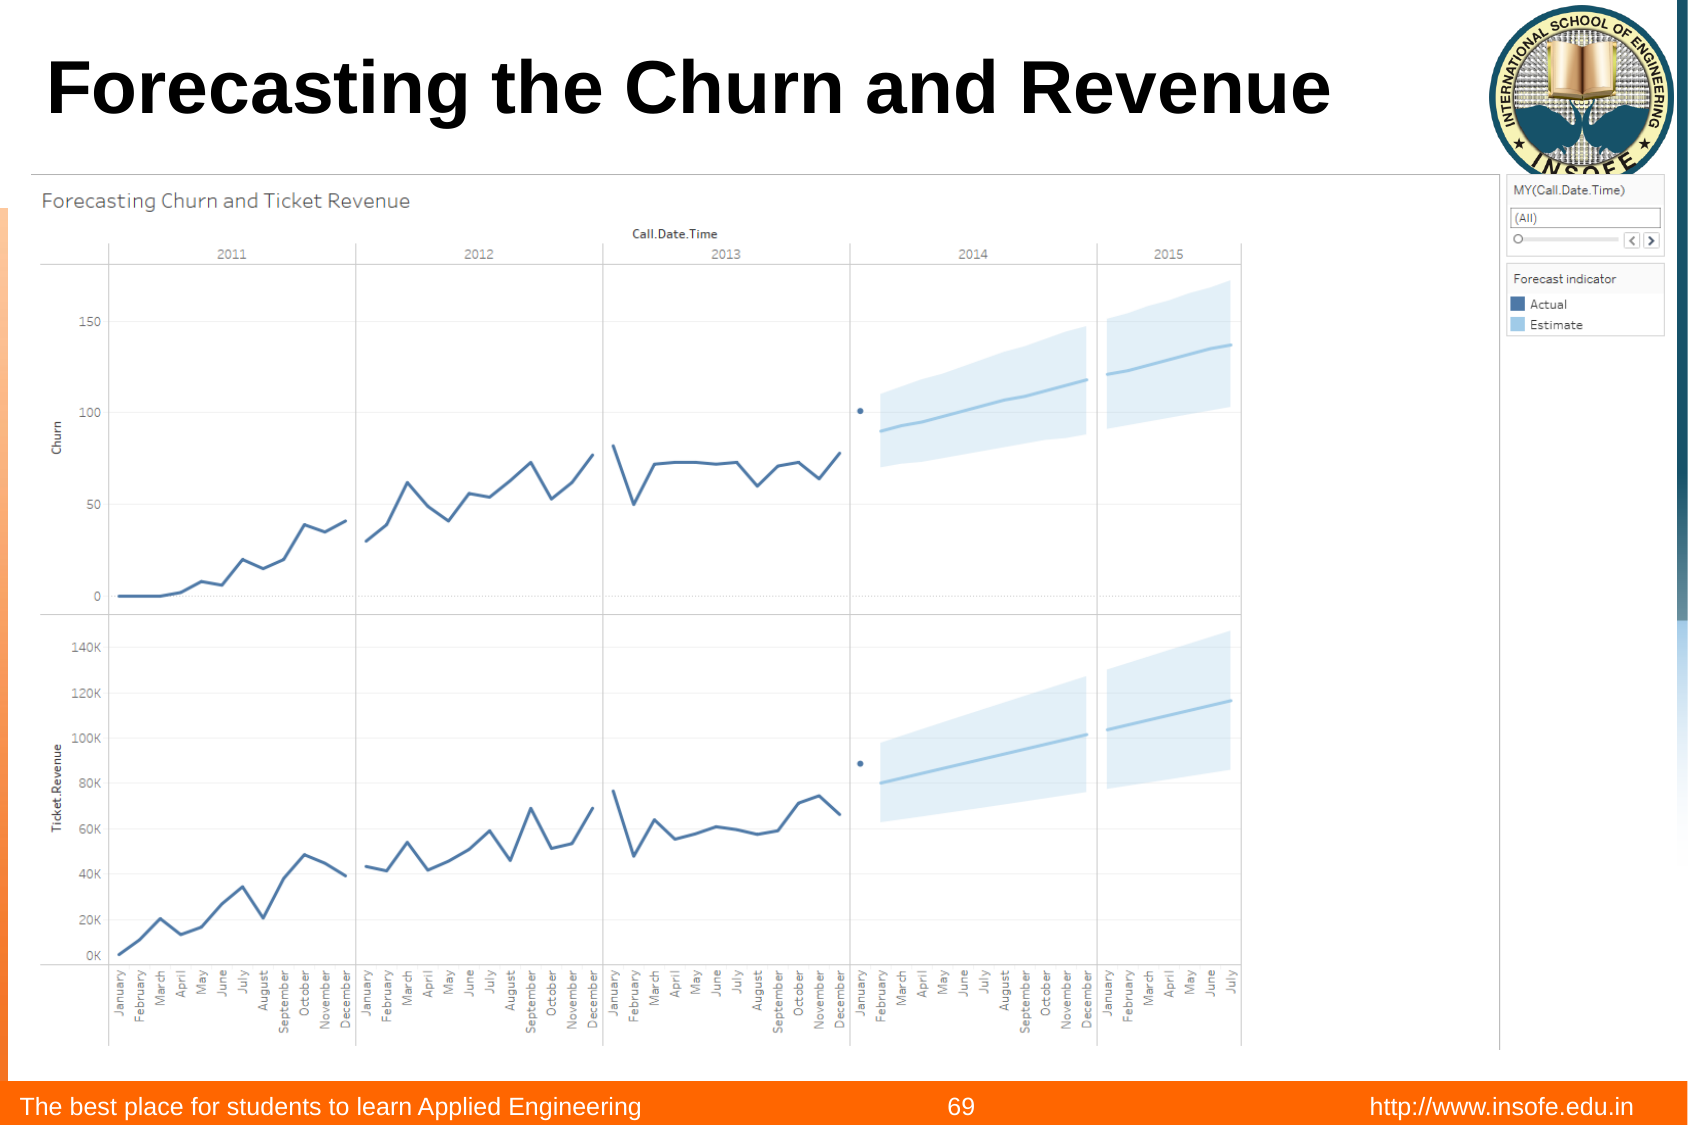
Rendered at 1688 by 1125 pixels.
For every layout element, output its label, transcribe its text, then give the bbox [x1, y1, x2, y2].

picture [30, 5, 1674, 1051]
picture [1677, 0, 1688, 866]
title Forecasting the Churn and Revenue [31, 24, 1669, 143]
picture [0, 208, 8, 1081]
